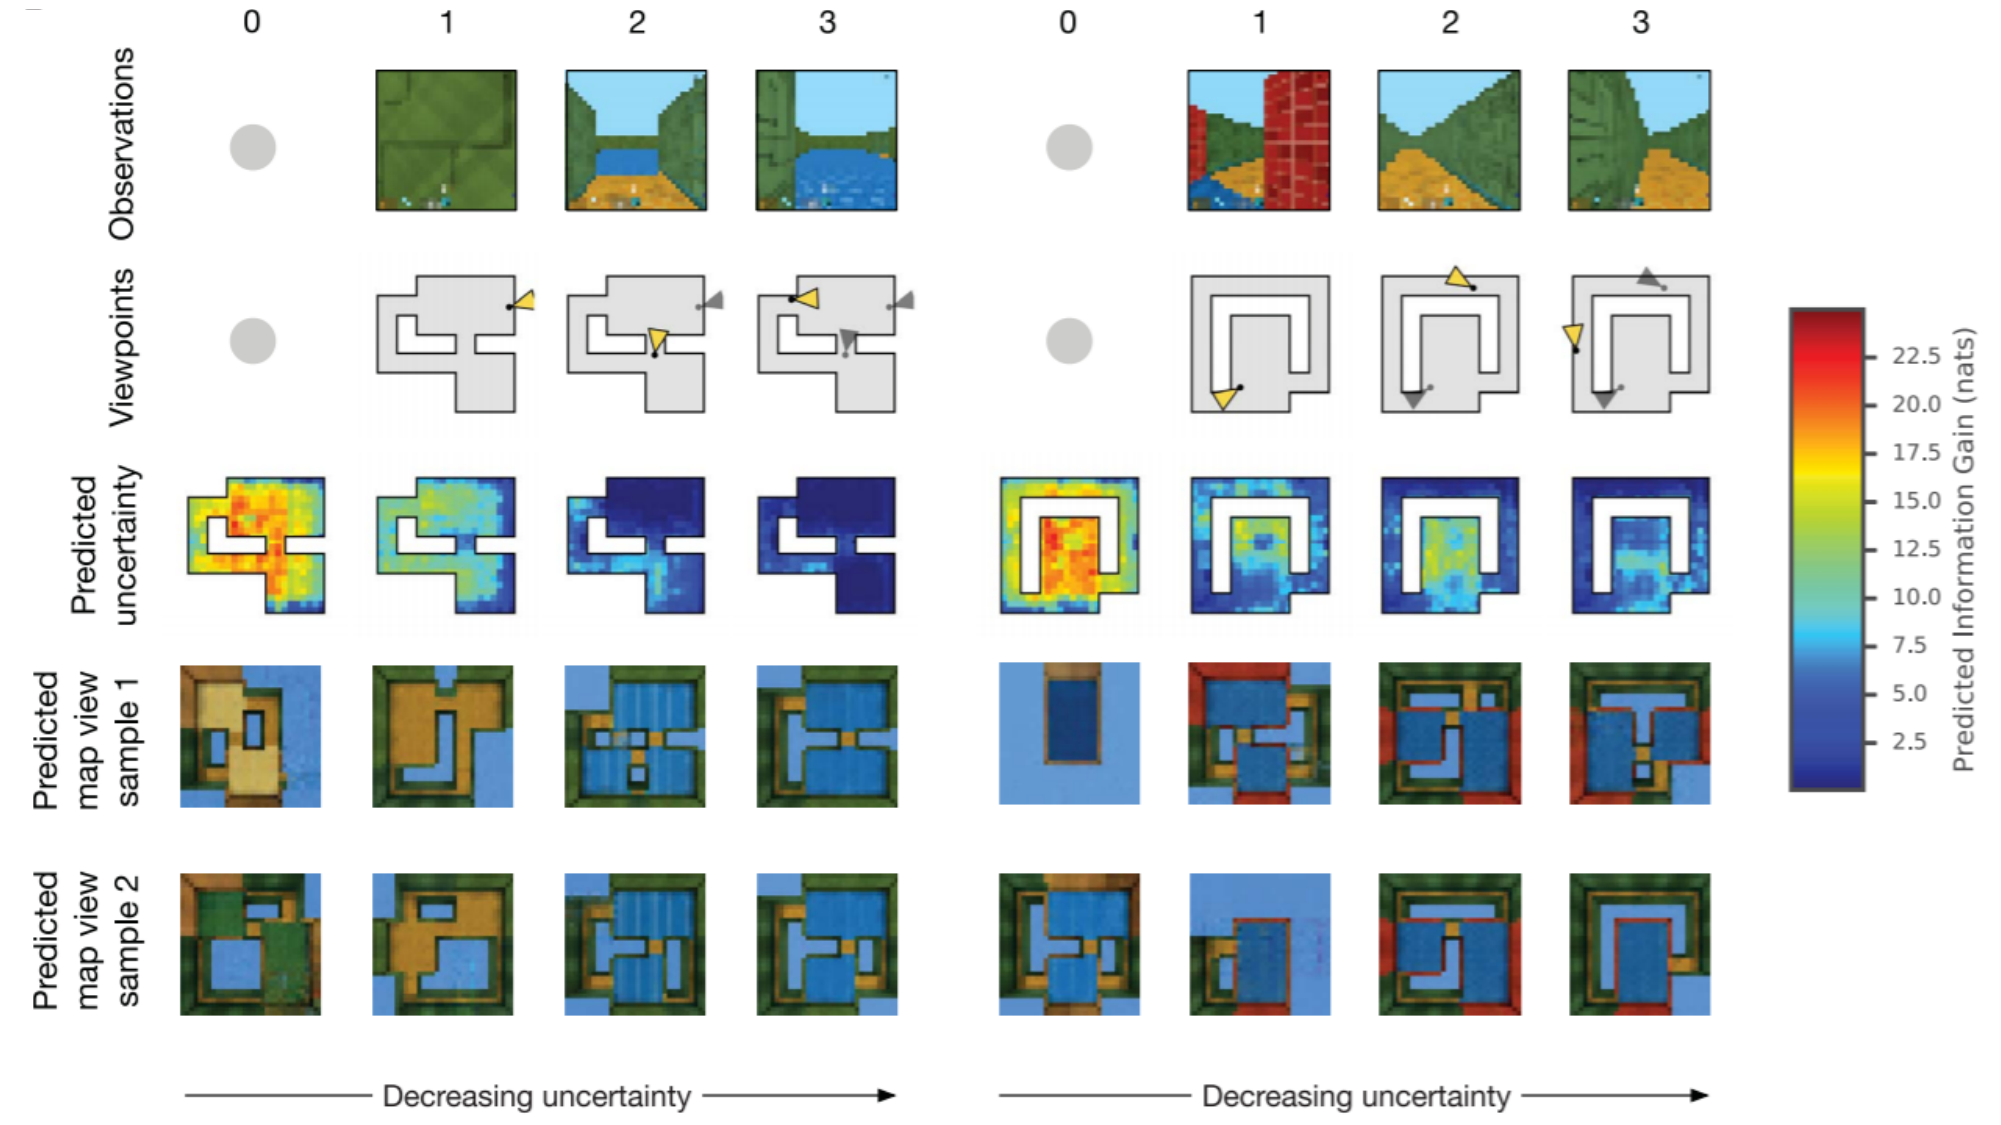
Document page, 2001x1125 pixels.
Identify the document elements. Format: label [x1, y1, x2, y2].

text_box [6, 9, 1993, 1116]
